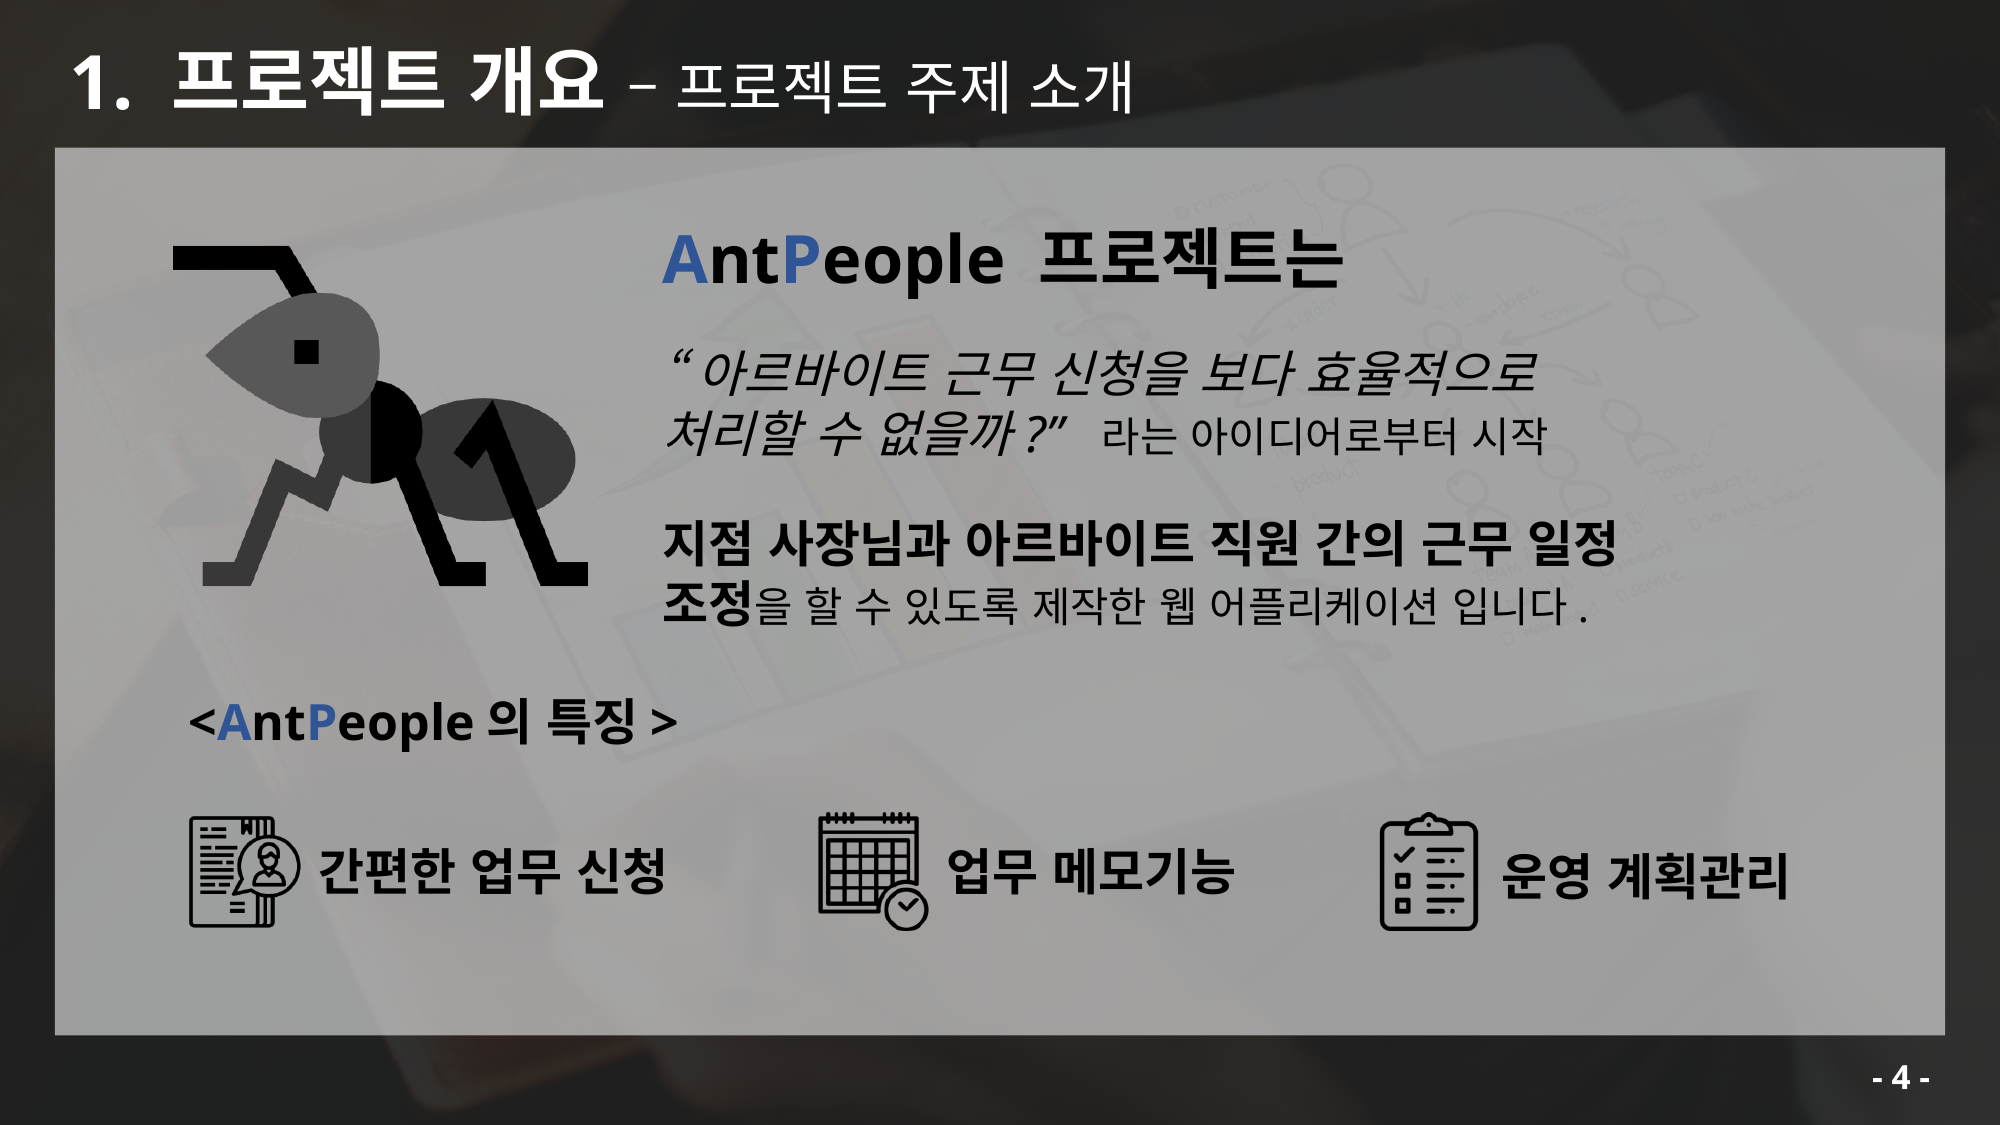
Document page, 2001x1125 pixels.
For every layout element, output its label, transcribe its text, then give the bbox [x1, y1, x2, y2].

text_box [813, 812, 1255, 931]
text_box <AntPeople의 특징> [173, 683, 728, 758]
slide_number 4 [1495, 1049, 1946, 1109]
text_box 1. 프로젝트 개요 – 프로젝트 주제 소개 [55, 27, 1179, 133]
text_box AntPeople 프로젝트는 “아르바이트 근무 신청을 보다 효율적으로 처리할 수 없을까?” 라는 아이디어로부터 시작 지점 사장님과 아르바이트 직원 간의 근무 일정 조정을 할 수 있도록 제작한 웹 어플리케이션 입니다. [647, 209, 1738, 640]
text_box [1369, 812, 1814, 931]
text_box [185, 812, 700, 931]
picture [173, 208, 588, 623]
